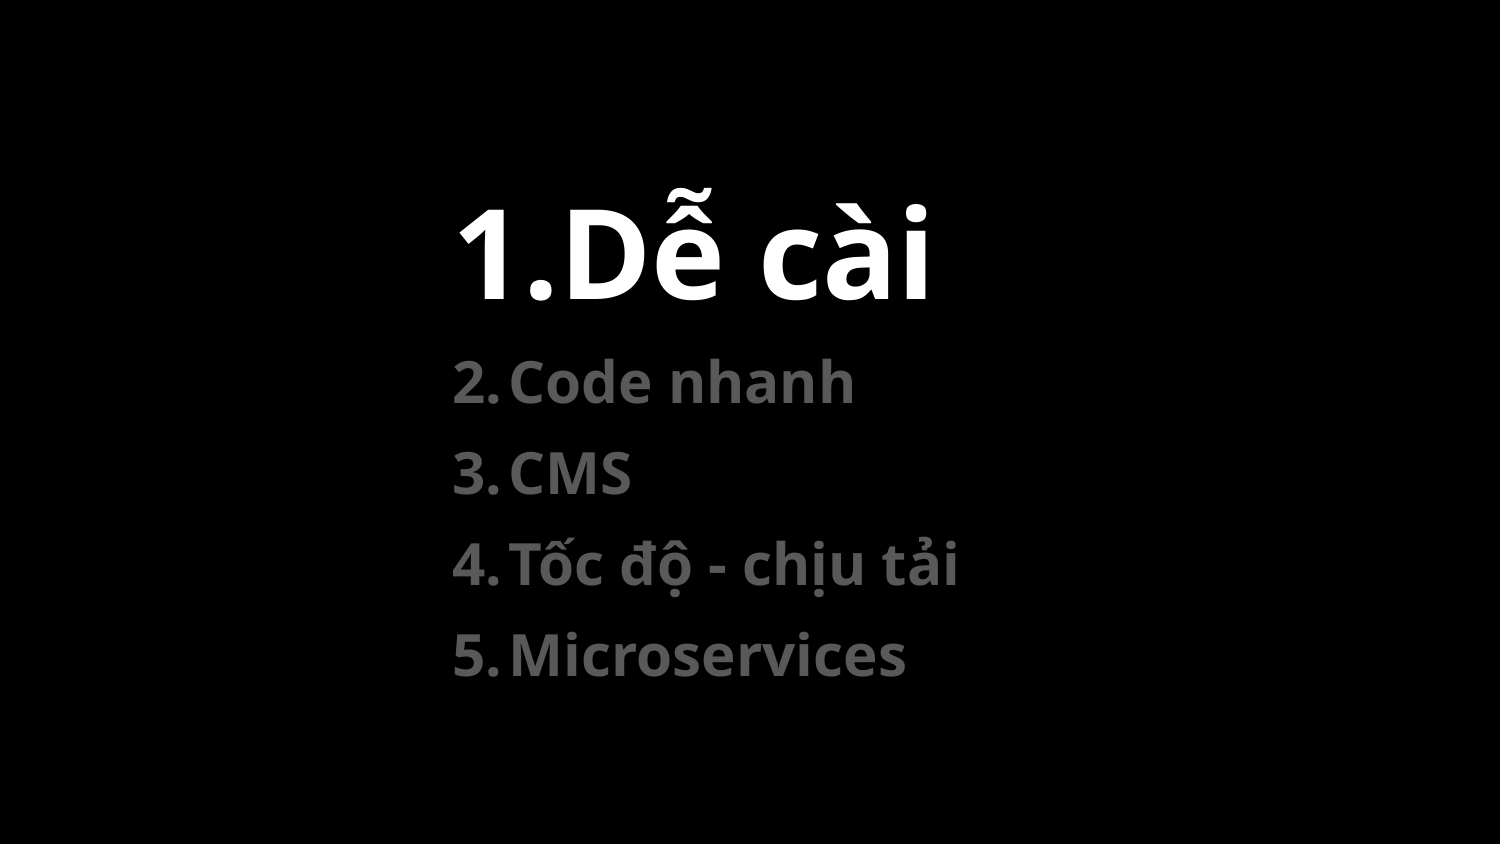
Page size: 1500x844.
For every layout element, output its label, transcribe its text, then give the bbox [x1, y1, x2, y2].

text_box Dễ cài Code nhanh CMS Tốc độ - chịu tải Microservices [437, 121, 1025, 696]
